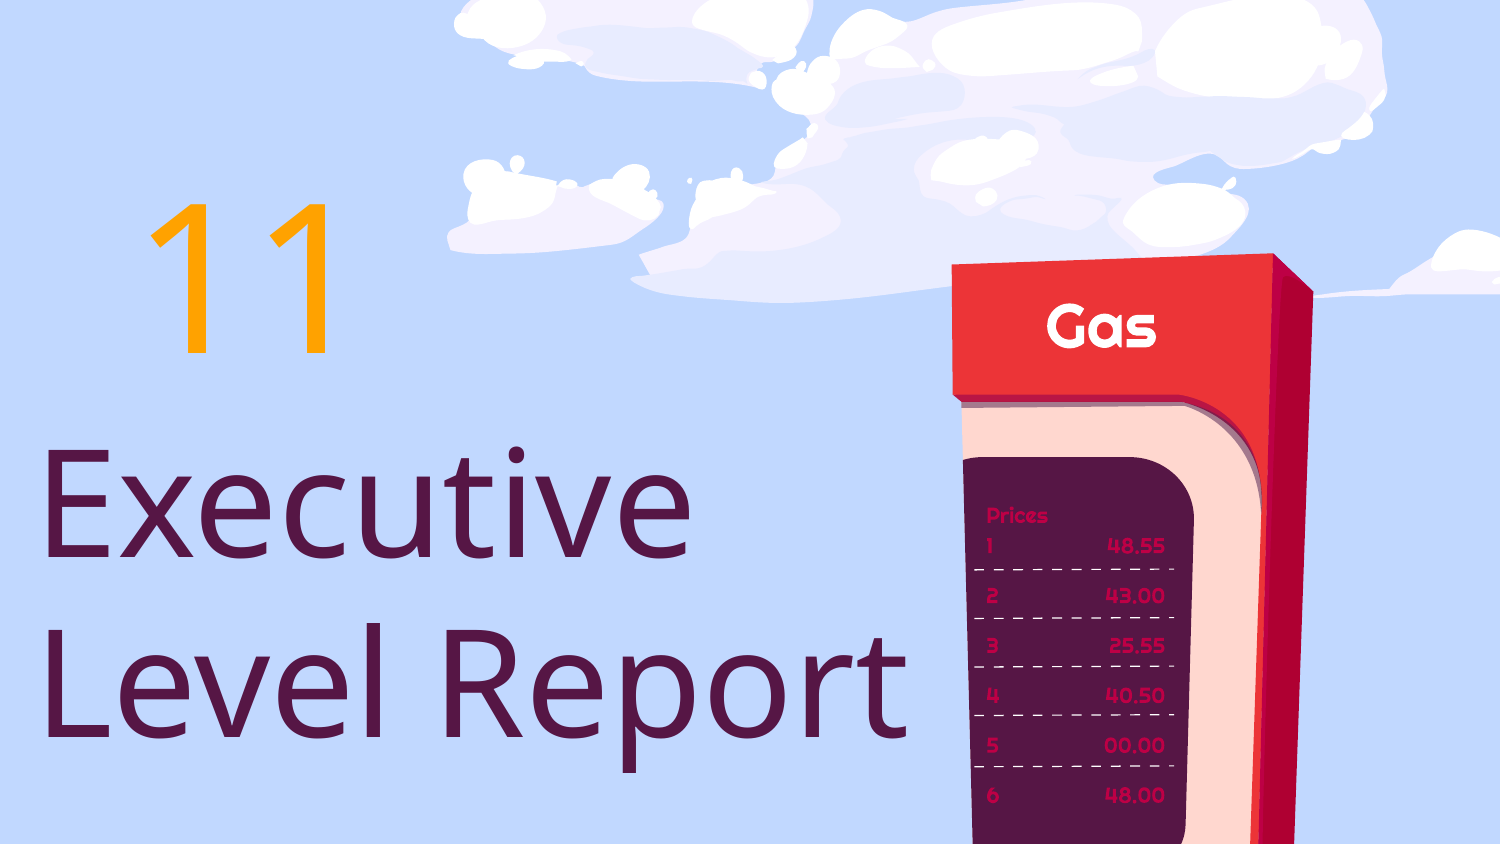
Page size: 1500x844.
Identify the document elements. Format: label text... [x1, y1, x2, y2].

title Executive Level Report [19, 384, 970, 790]
title 11 [116, 88, 445, 411]
